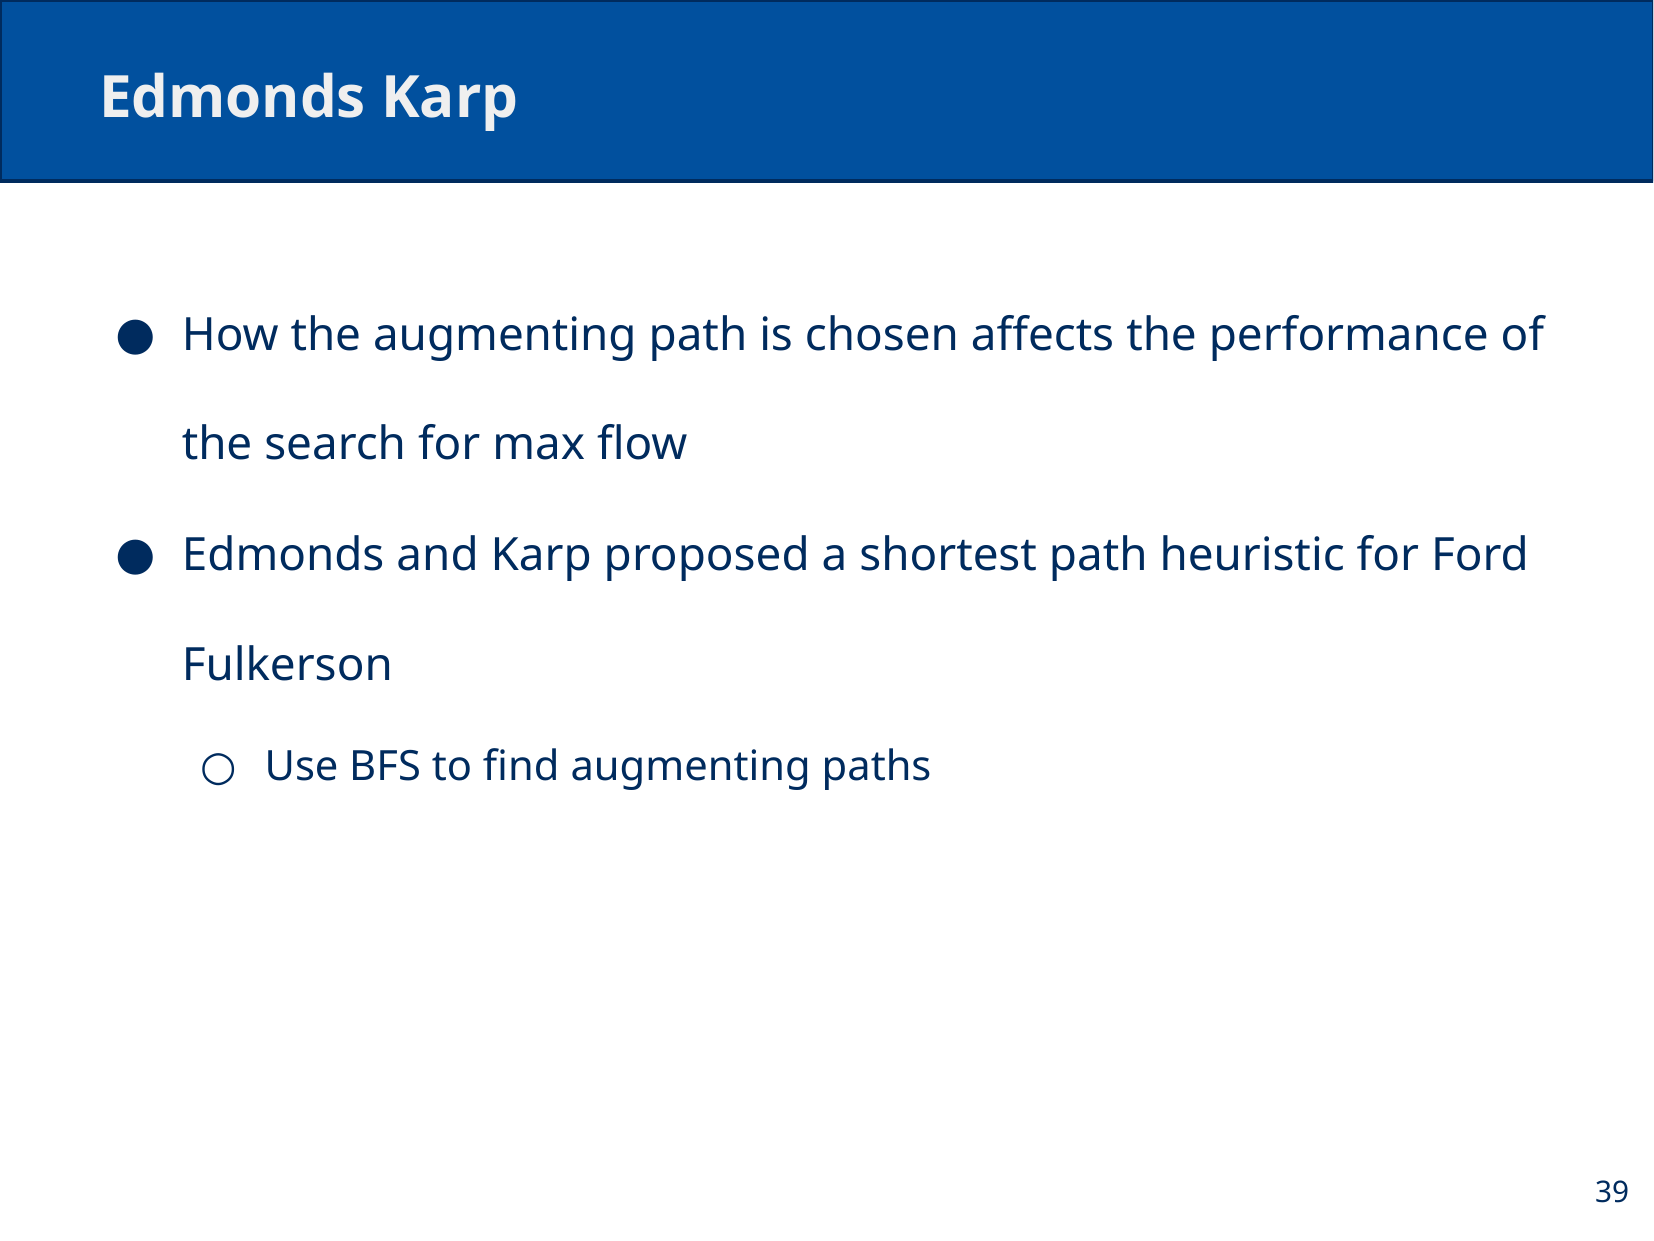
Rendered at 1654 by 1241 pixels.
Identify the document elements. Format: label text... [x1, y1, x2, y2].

list How the augmenting path is chosen affects the performance of the search for max flow Edmonds and Karp proposed a shortest path heuristic for Ford Fulkerson Use BFS to find augmenting paths [82, 232, 1571, 1188]
slide_number 39 [1546, 1145, 1647, 1241]
title Edmonds Karp [82, 36, 1571, 146]
